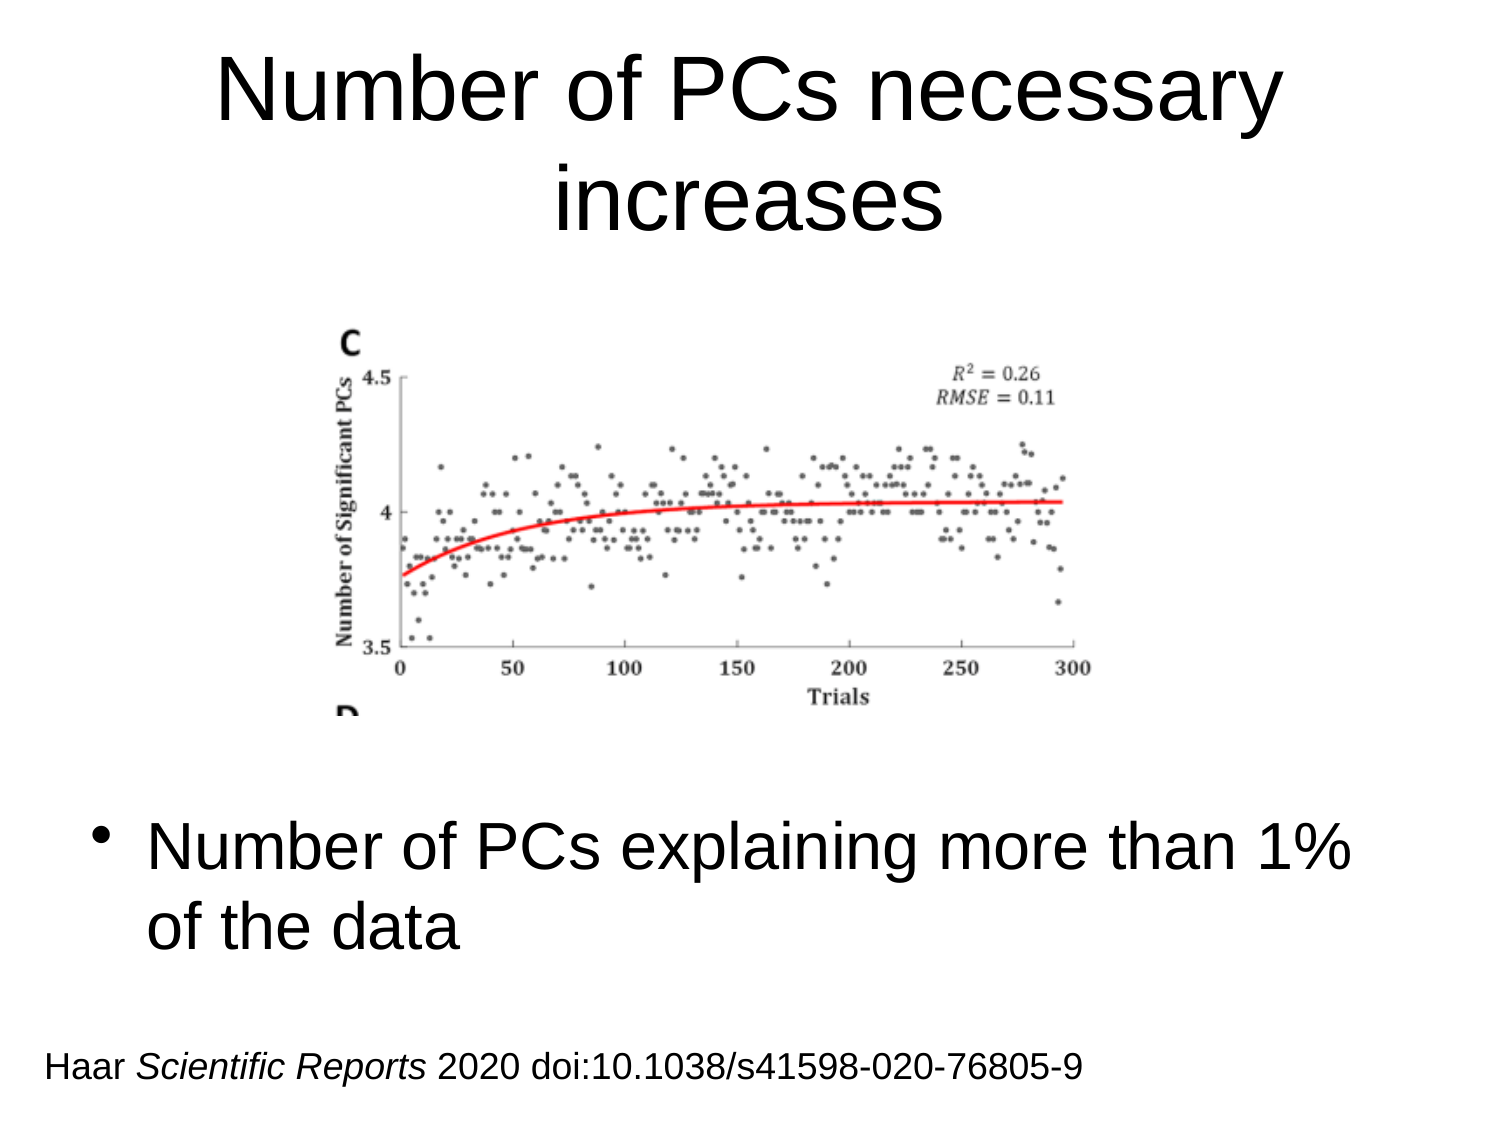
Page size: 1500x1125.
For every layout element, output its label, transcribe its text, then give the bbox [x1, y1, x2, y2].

text_box Haar Scientific Reports 2020 doi:10.1038/s41598-020-76805-9 [29, 1034, 1199, 1095]
title Number of PCs necessary increases [75, 45, 1425, 233]
list Number of PCs explaining more than 1% of the data [75, 795, 1425, 907]
picture [270, 311, 1195, 717]
